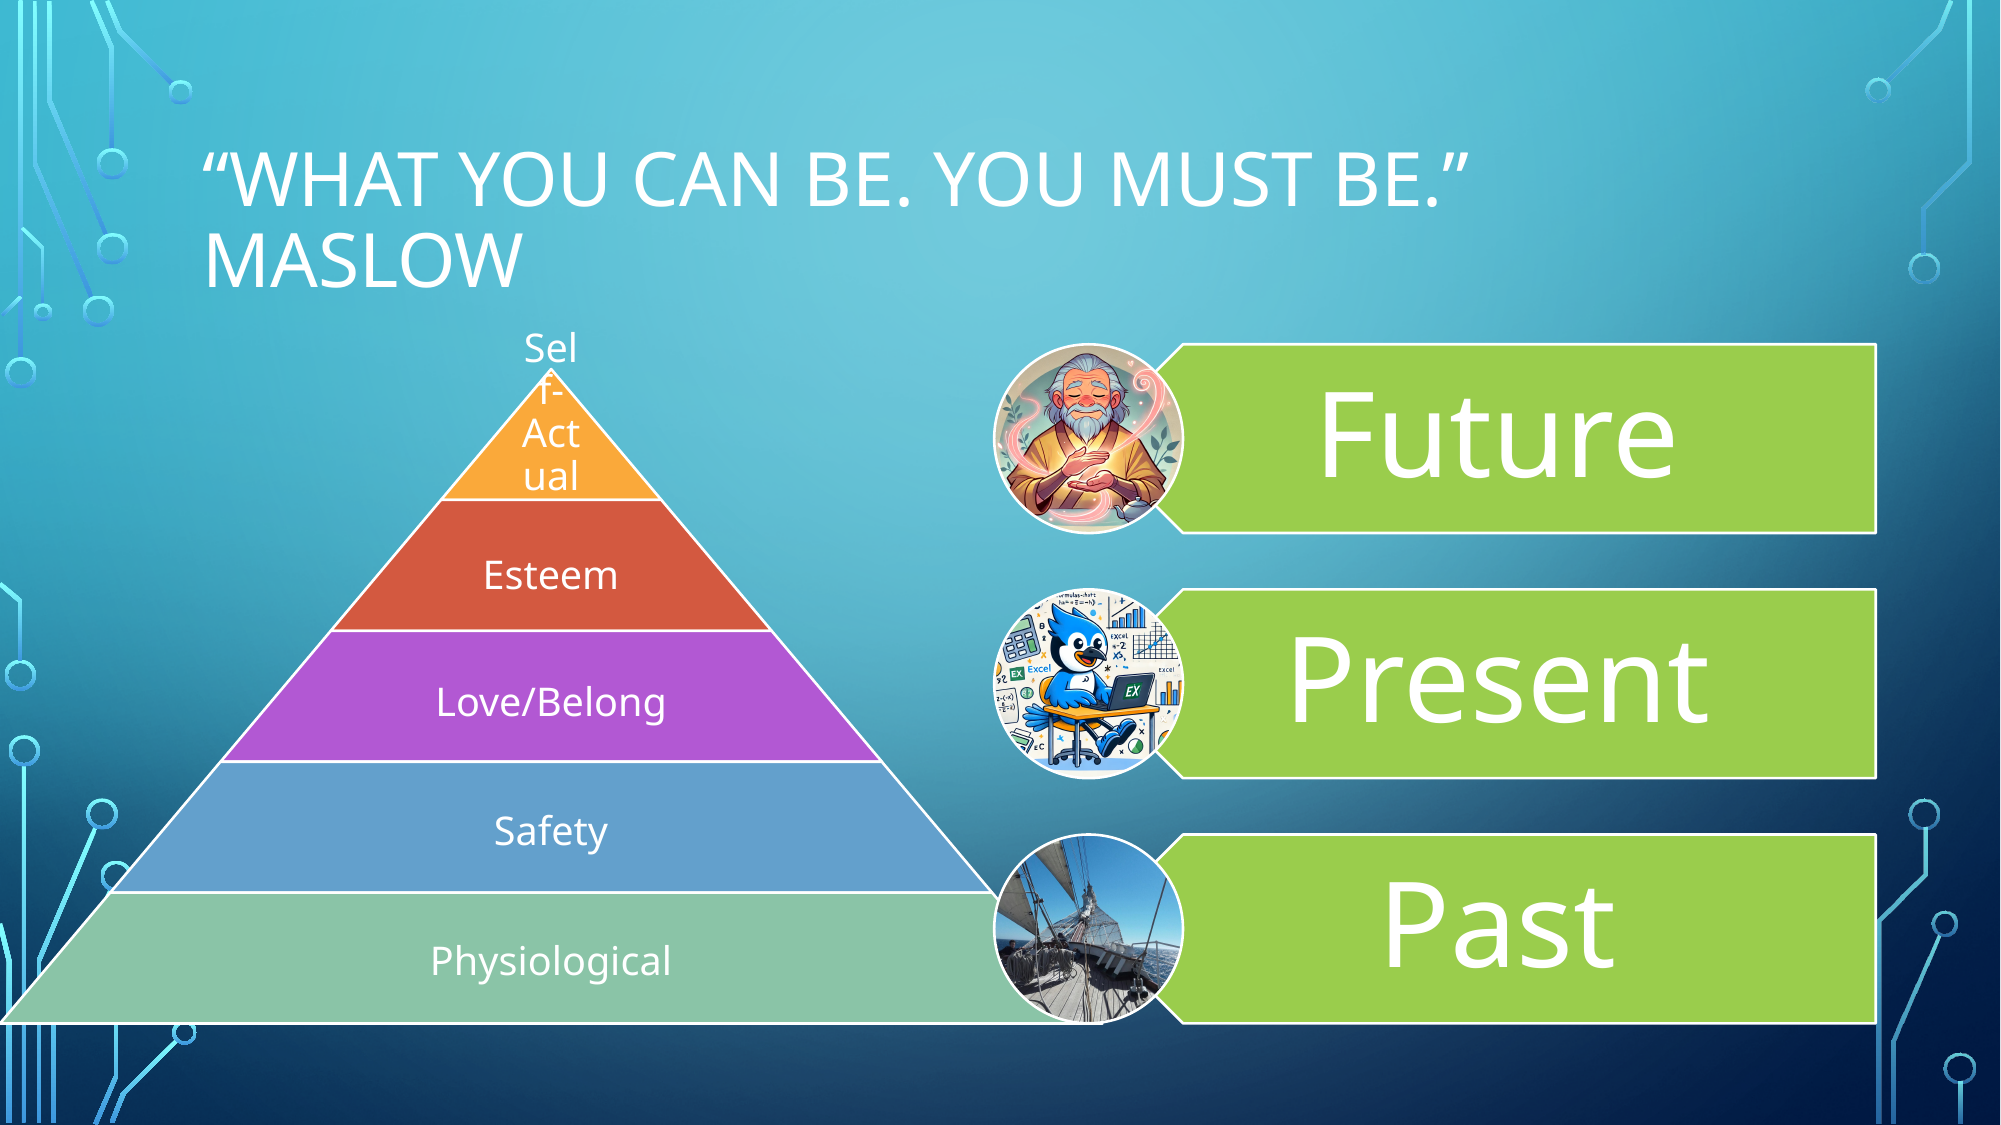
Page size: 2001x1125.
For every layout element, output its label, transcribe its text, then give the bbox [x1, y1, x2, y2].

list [0, 368, 842, 1024]
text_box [842, 343, 2000, 1024]
title “What you can be. You must be.” Maslow [187, 101, 1813, 344]
